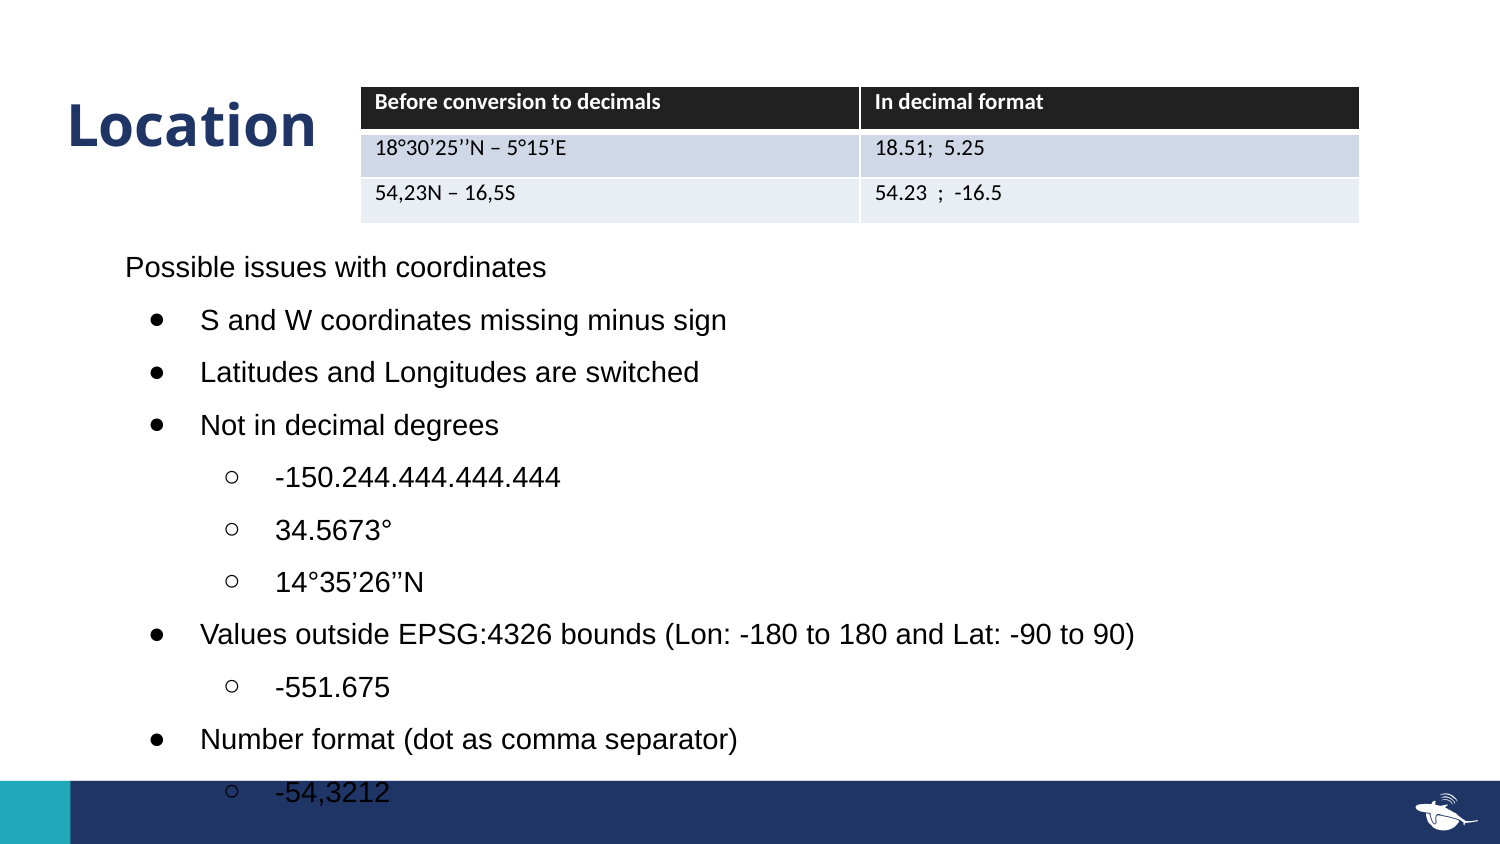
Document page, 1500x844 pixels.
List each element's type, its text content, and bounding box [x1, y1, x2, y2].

text_box Possible issues with coordinates S and W coordinates missing minus sign Latitudes and Longitudes are switched Not in decimal degrees -150.244.444.444.444 34.5673° 14°35’26’’N Values outside EPSG:4326 bounds (Lon: -180 to 180 and Lat: -90 to 90) -551.675 Number format (dot as comma separator) -54,3212 [110, 223, 1449, 798]
title Location [51, 72, 1449, 167]
table_cell 18.51; 5.25 [861, 167, 1359, 177]
picture [0, 0, 1500, 844]
table_cell 18°30’25’’N – 5°15’E [361, 167, 859, 177]
table_cell 54.23 ; -16.5 [861, 179, 1359, 223]
table_cell 54,23N – 16,5S [361, 179, 859, 223]
